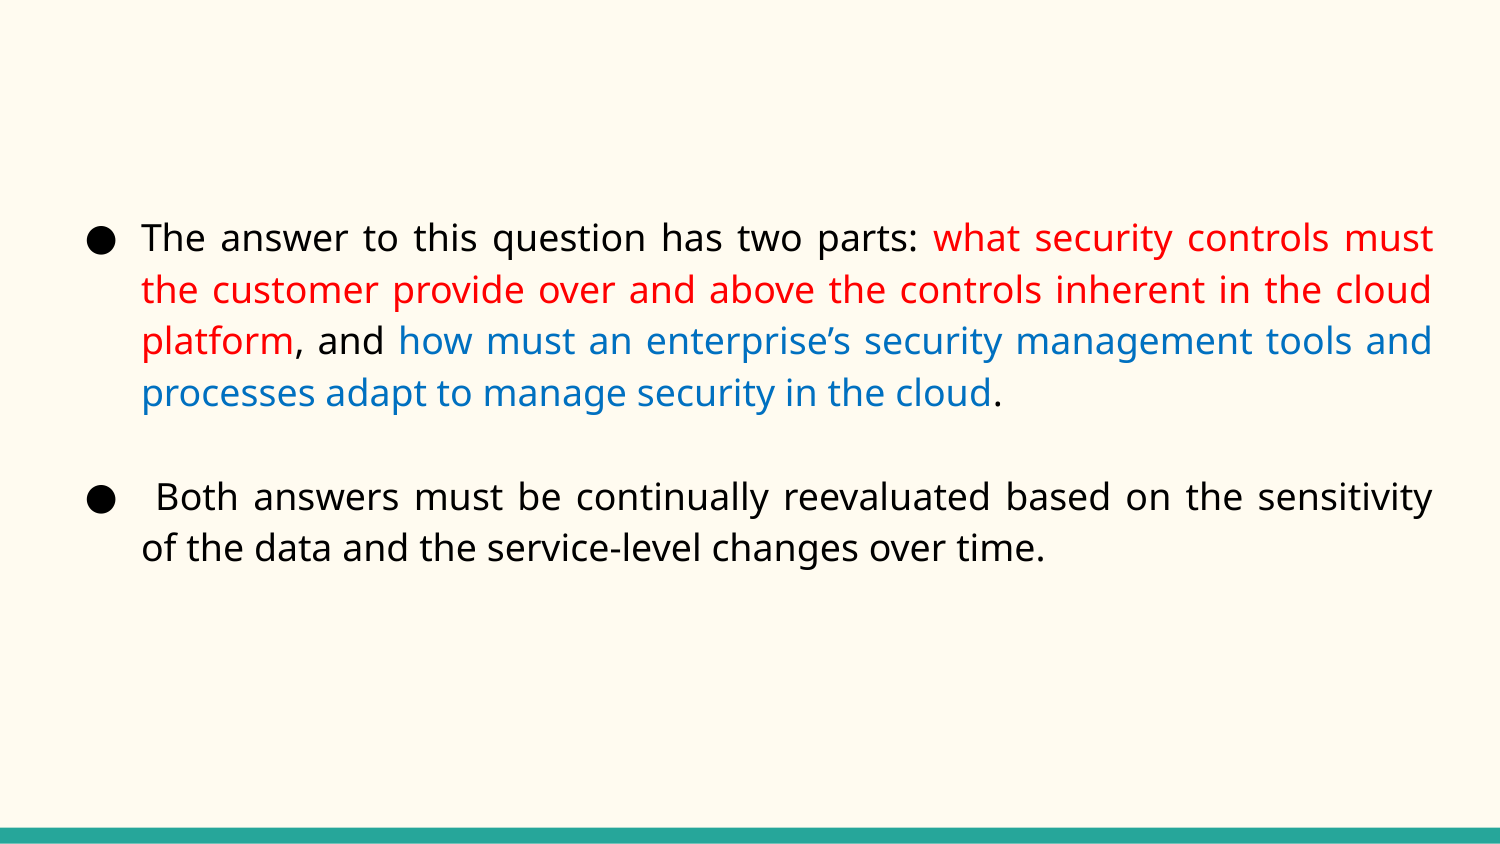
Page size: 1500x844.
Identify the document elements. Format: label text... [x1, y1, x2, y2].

list The answer to this question has two parts: what security controls must the customer provide over and above the controls inherent in the cloud platform, and how must an enterprise’s security management tools and processes adapt to manage security in the cloud. Both answers must be continually reevaluated based on the sensitivity of the data and the service-level changes over time. [51, 192, 1449, 750]
